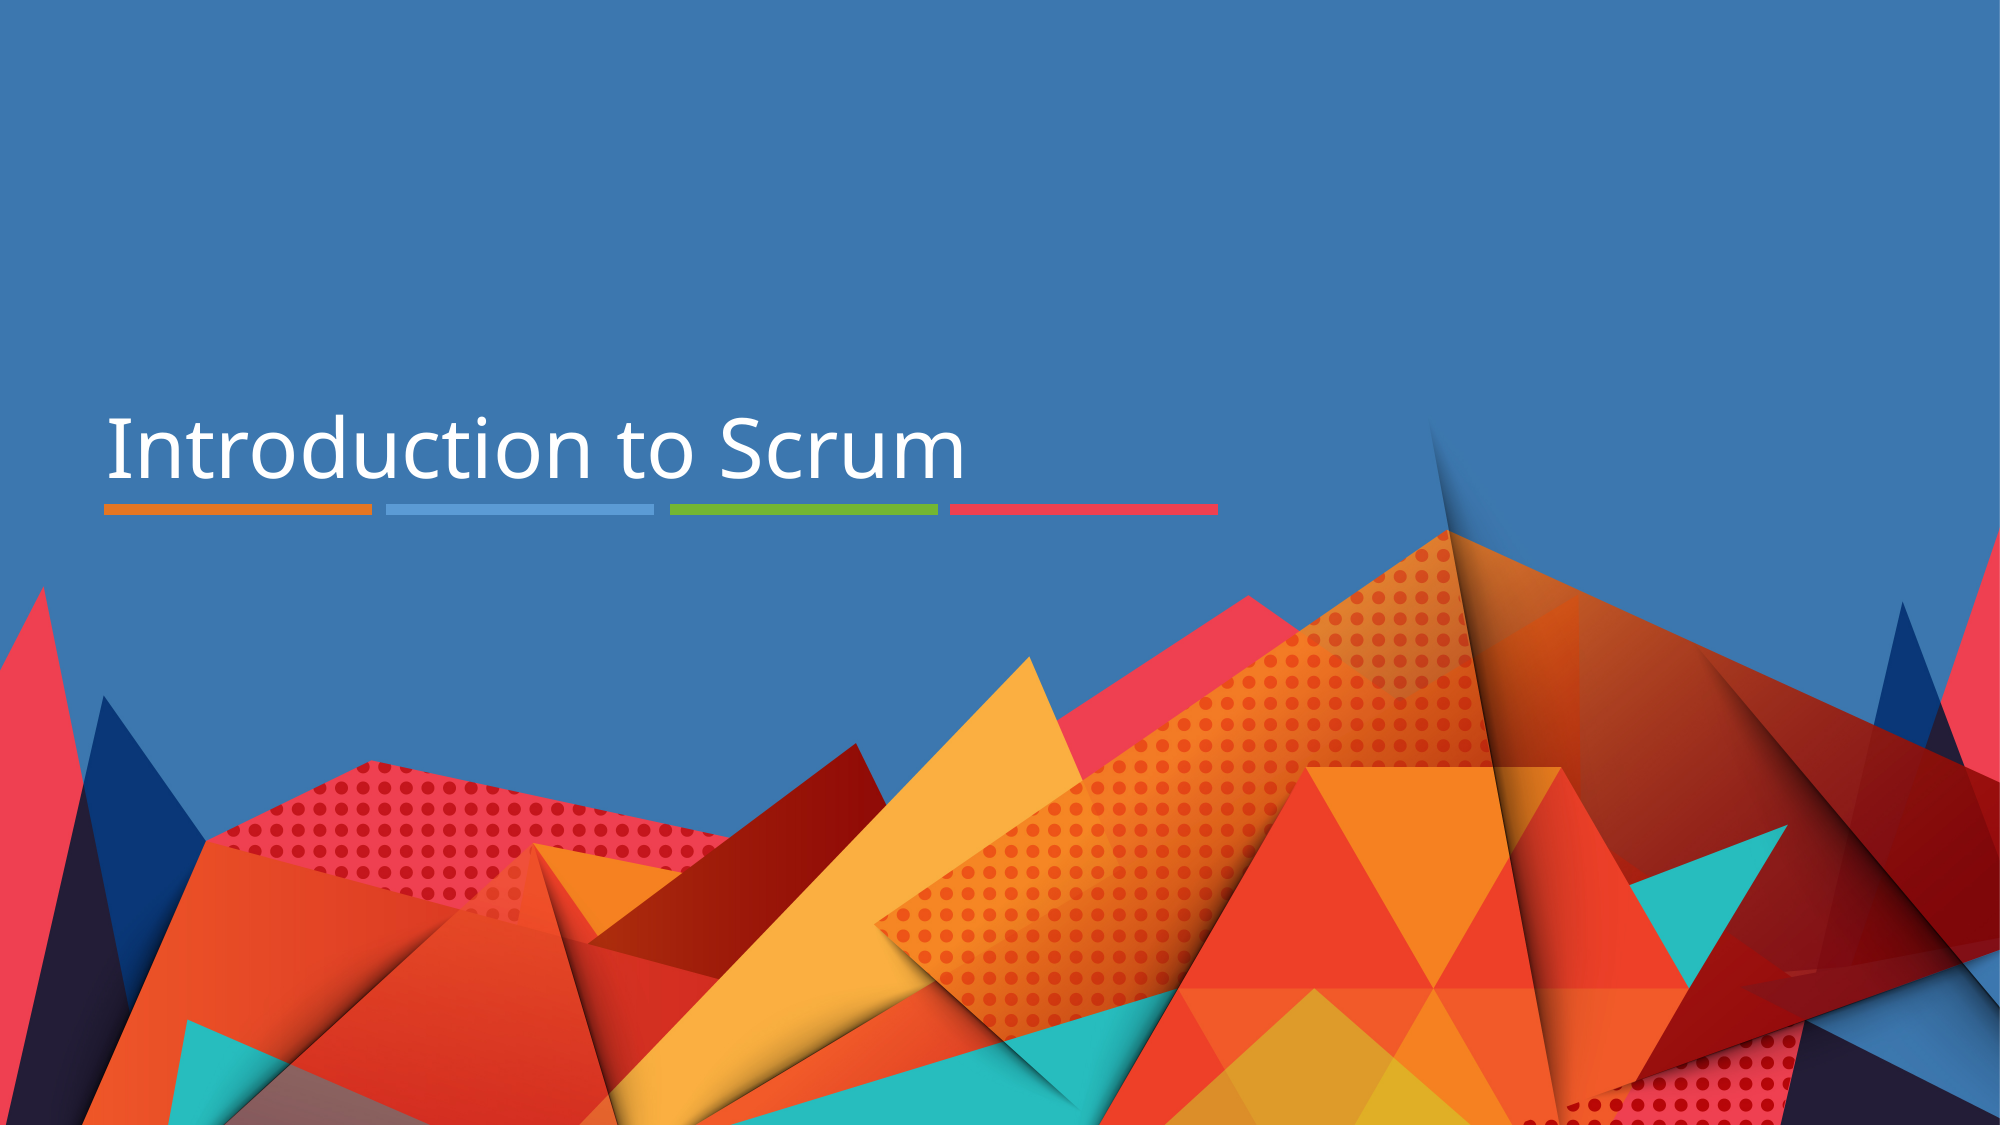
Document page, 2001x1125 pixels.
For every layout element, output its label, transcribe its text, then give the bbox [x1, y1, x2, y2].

picture [0, 0, 2000, 1125]
text_box Introduction to Scrum [91, 397, 1442, 504]
